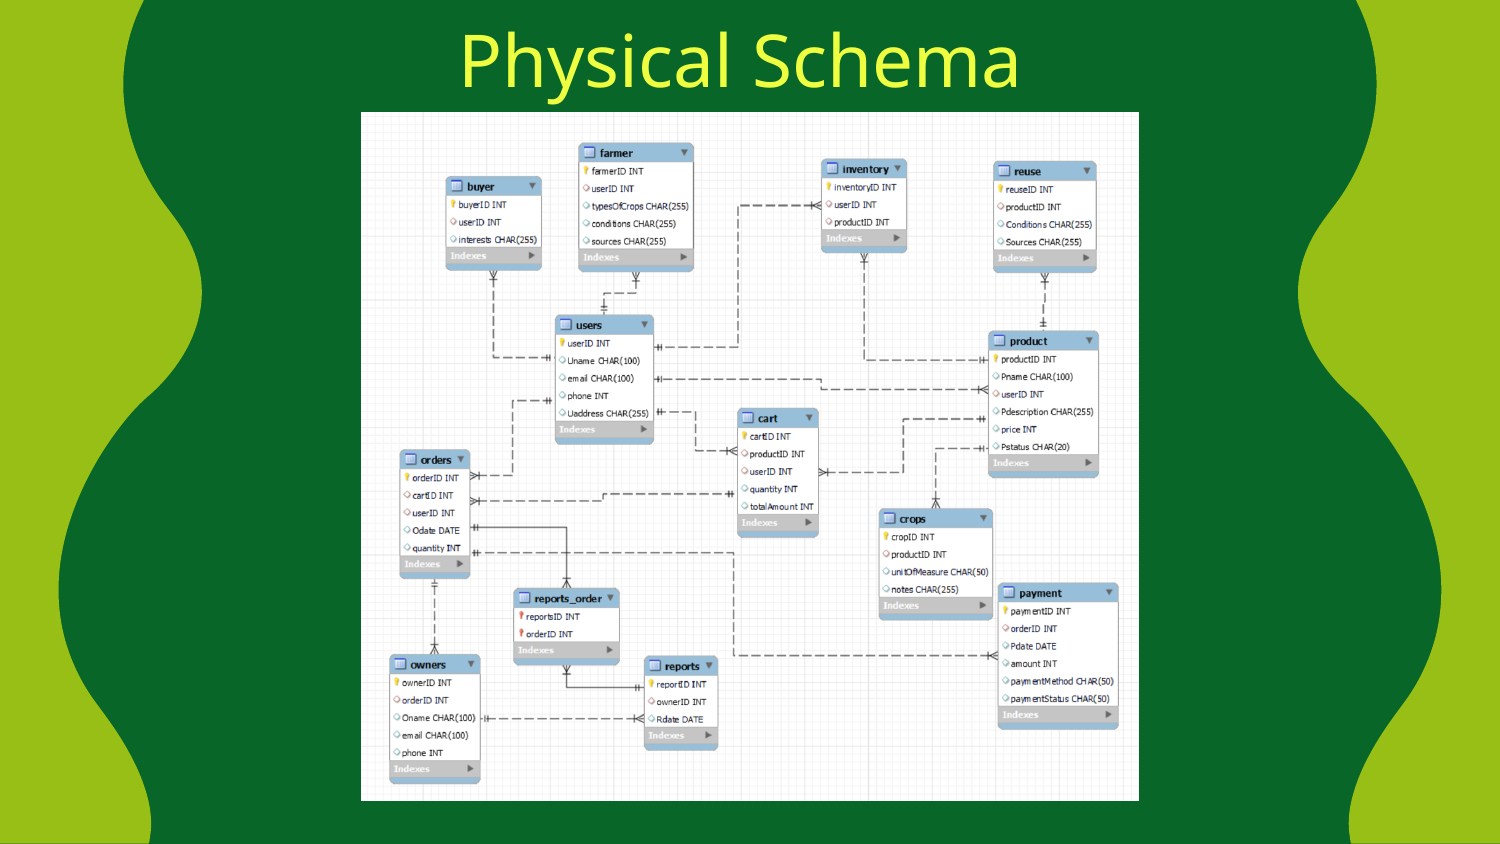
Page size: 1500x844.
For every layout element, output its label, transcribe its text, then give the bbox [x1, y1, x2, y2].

title Physical Schema [118, 0, 1382, 119]
picture [360, 112, 1140, 801]
